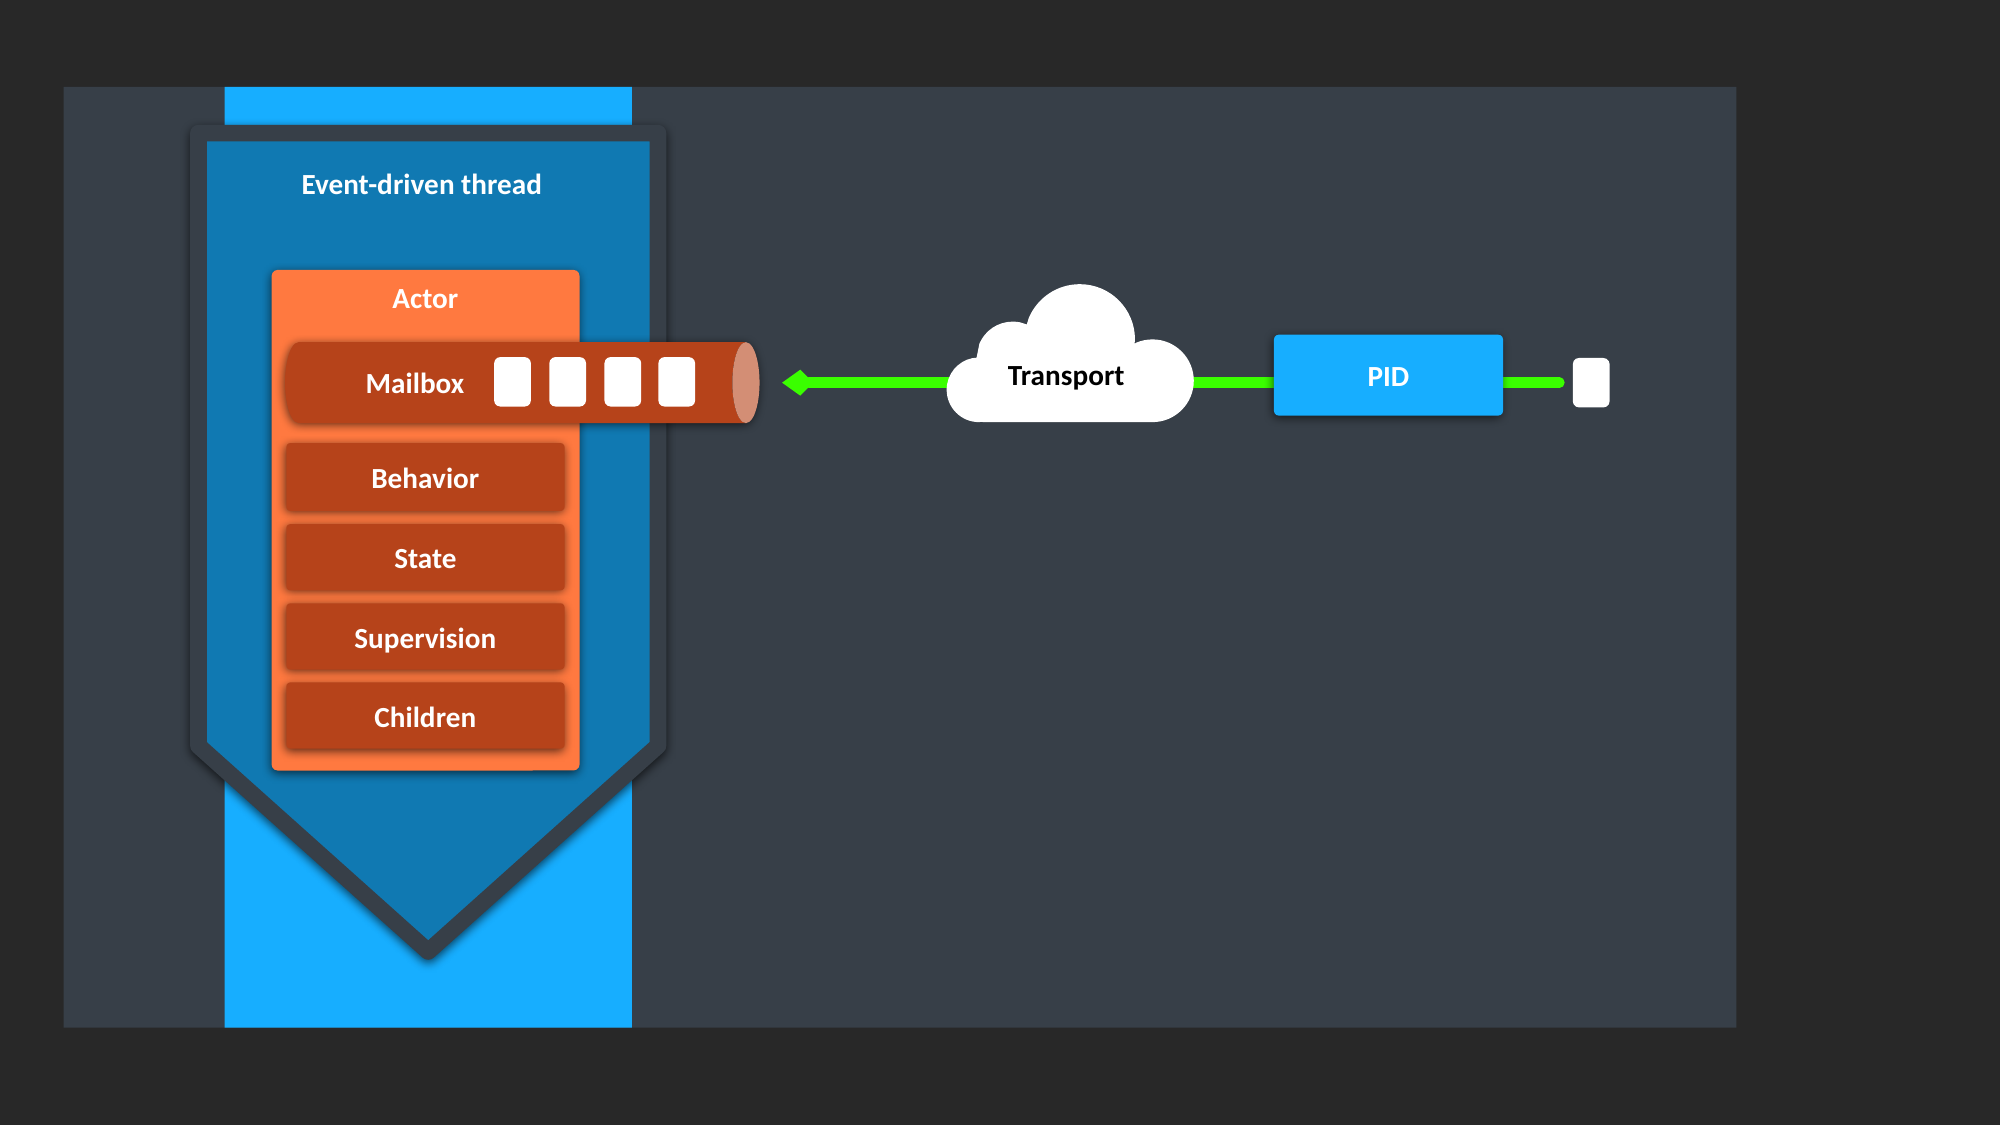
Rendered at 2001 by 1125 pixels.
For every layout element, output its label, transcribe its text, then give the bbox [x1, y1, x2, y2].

text_box Supervision [286, 603, 565, 670]
text_box Actor [271, 269, 580, 771]
text_box Behavior [286, 443, 565, 512]
text_box Mailbox [318, 362, 493, 401]
text_box [548, 356, 588, 408]
text_box [63, 86, 1737, 1029]
text_box [1571, 356, 1611, 409]
text_box [198, 133, 658, 952]
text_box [1194, 334, 1560, 416]
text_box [782, 334, 946, 416]
text_box [224, 86, 632, 127]
text_box Event-driven thread [286, 158, 558, 208]
text_box [603, 356, 643, 408]
text_box [224, 783, 632, 1028]
text_box [285, 342, 760, 424]
text_box State [286, 524, 565, 591]
text_box [657, 356, 697, 408]
text_box [493, 356, 532, 408]
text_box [946, 284, 1194, 423]
text_box Children [286, 682, 565, 749]
